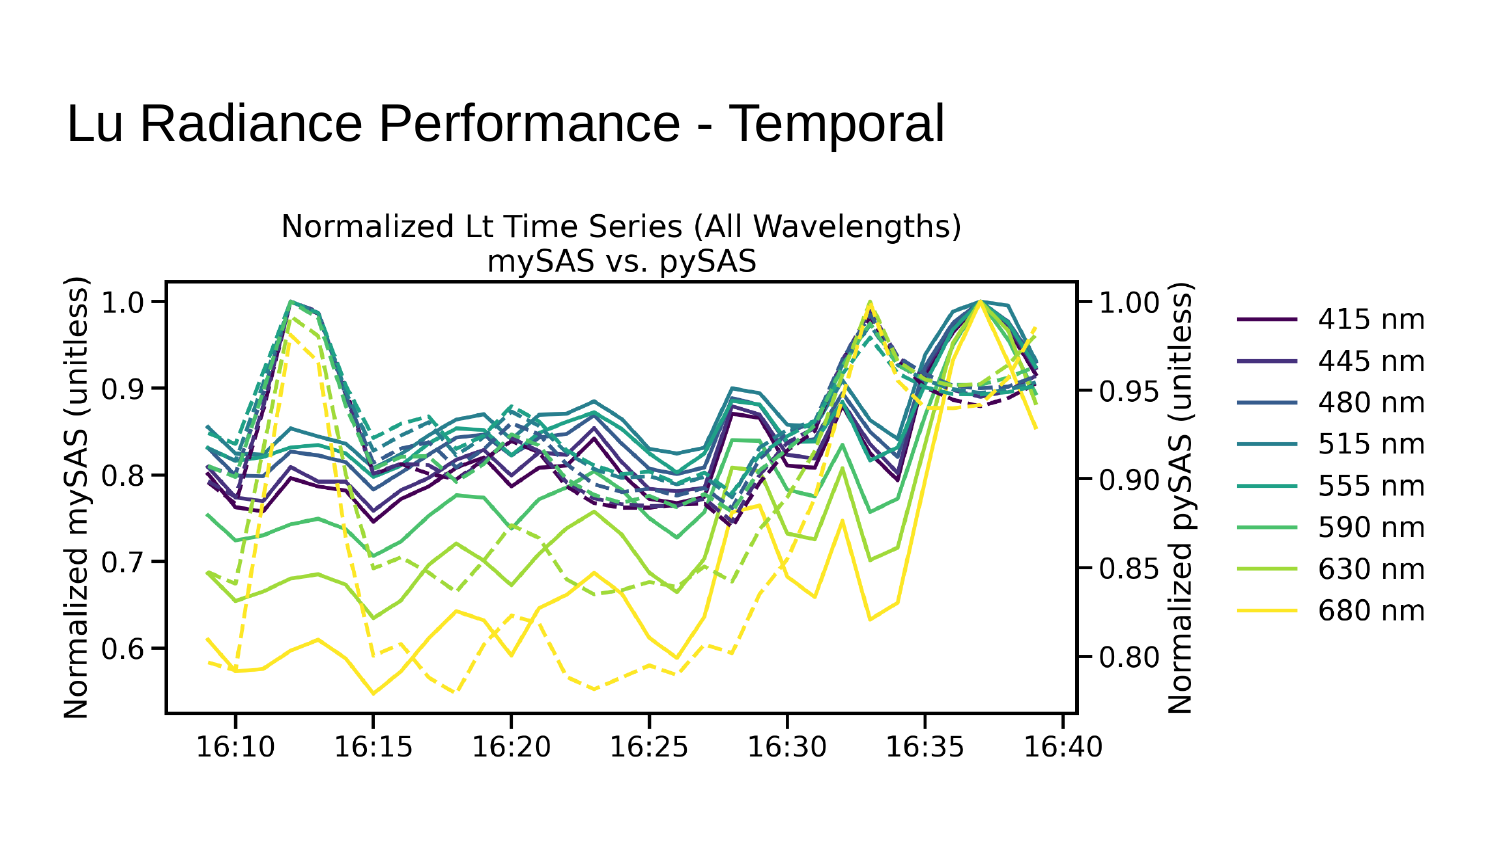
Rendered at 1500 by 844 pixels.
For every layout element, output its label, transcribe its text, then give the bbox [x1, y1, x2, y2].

title Lu Radiance Performance - Temporal [51, 72, 1449, 167]
picture [50, 201, 1450, 774]
